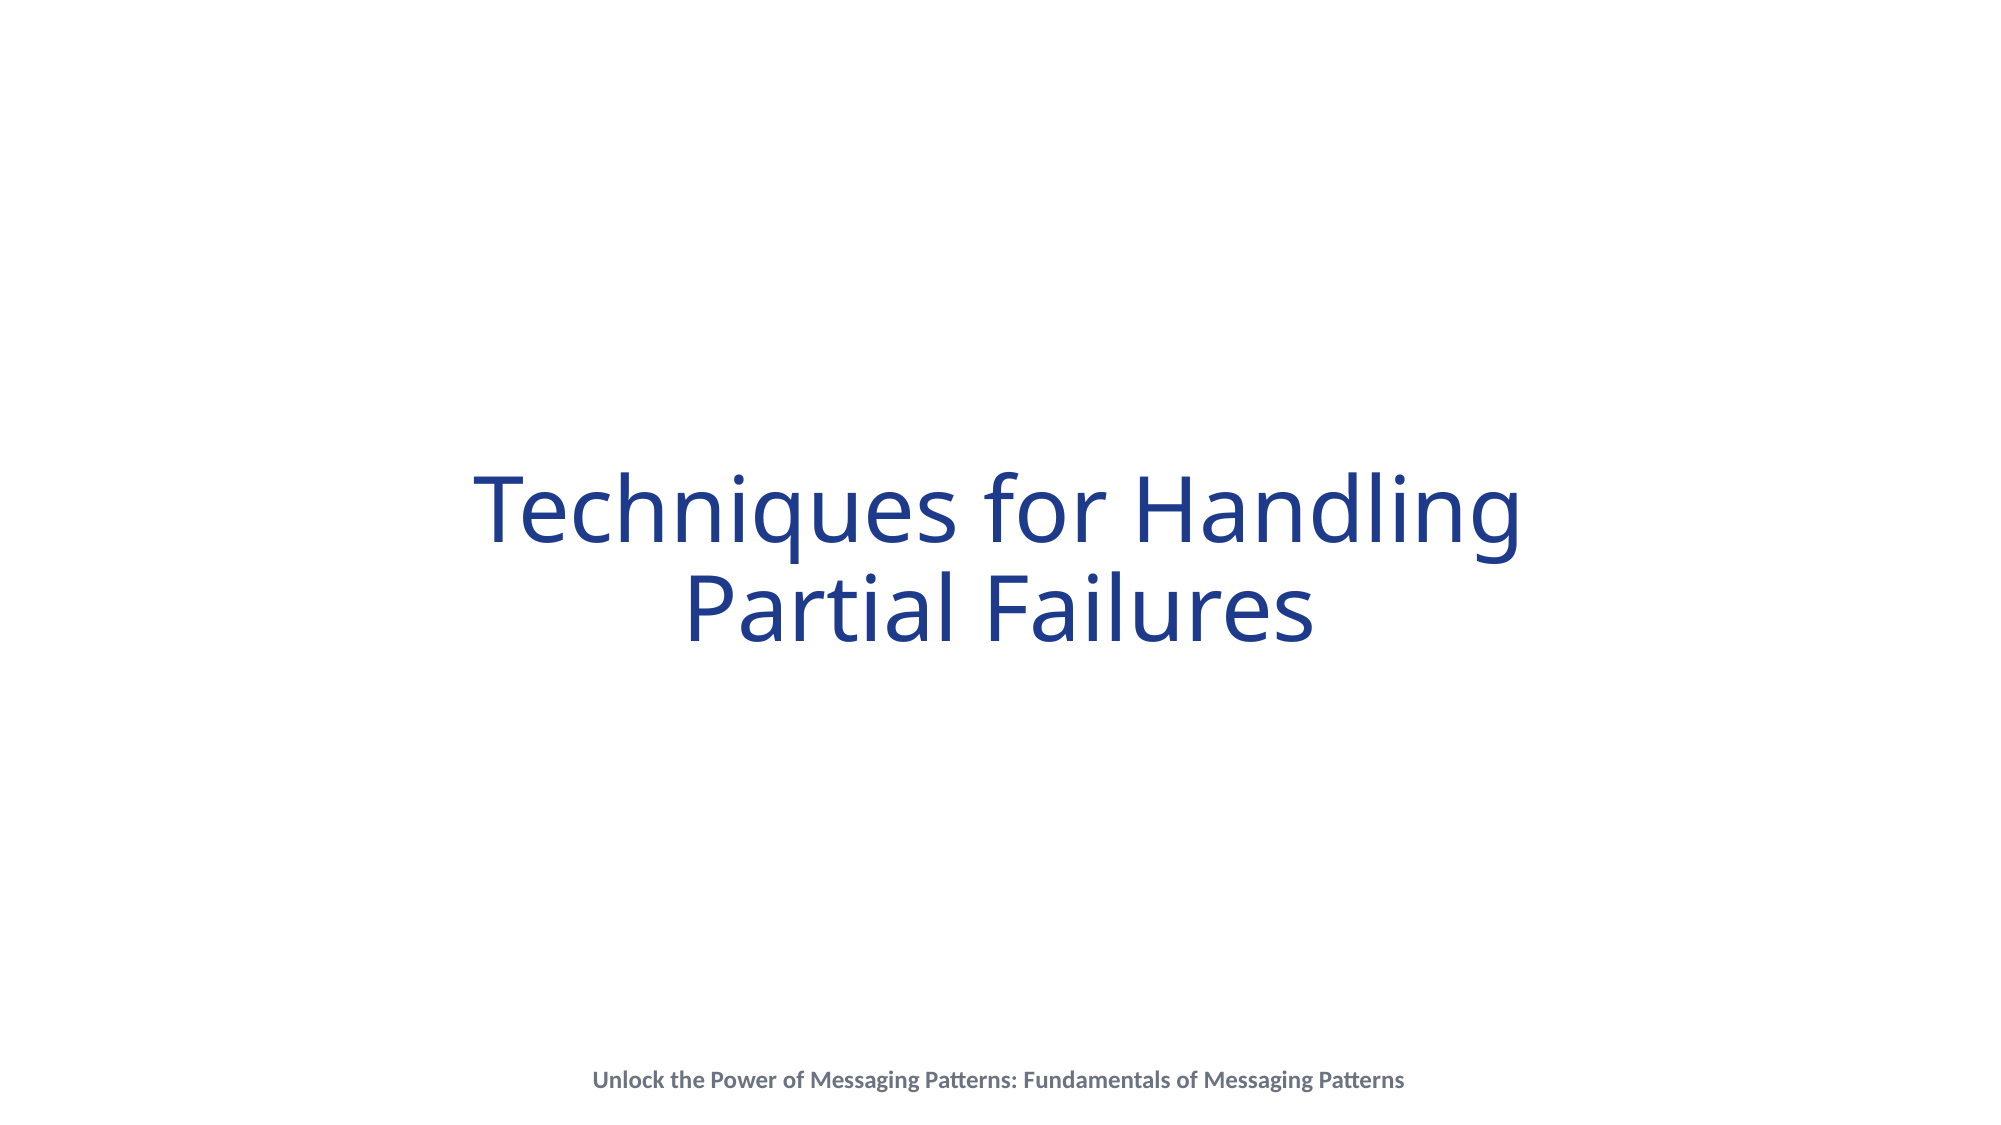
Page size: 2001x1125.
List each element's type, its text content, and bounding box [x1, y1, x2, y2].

title Techniques for Handling Partial Failures [429, 375, 1571, 750]
